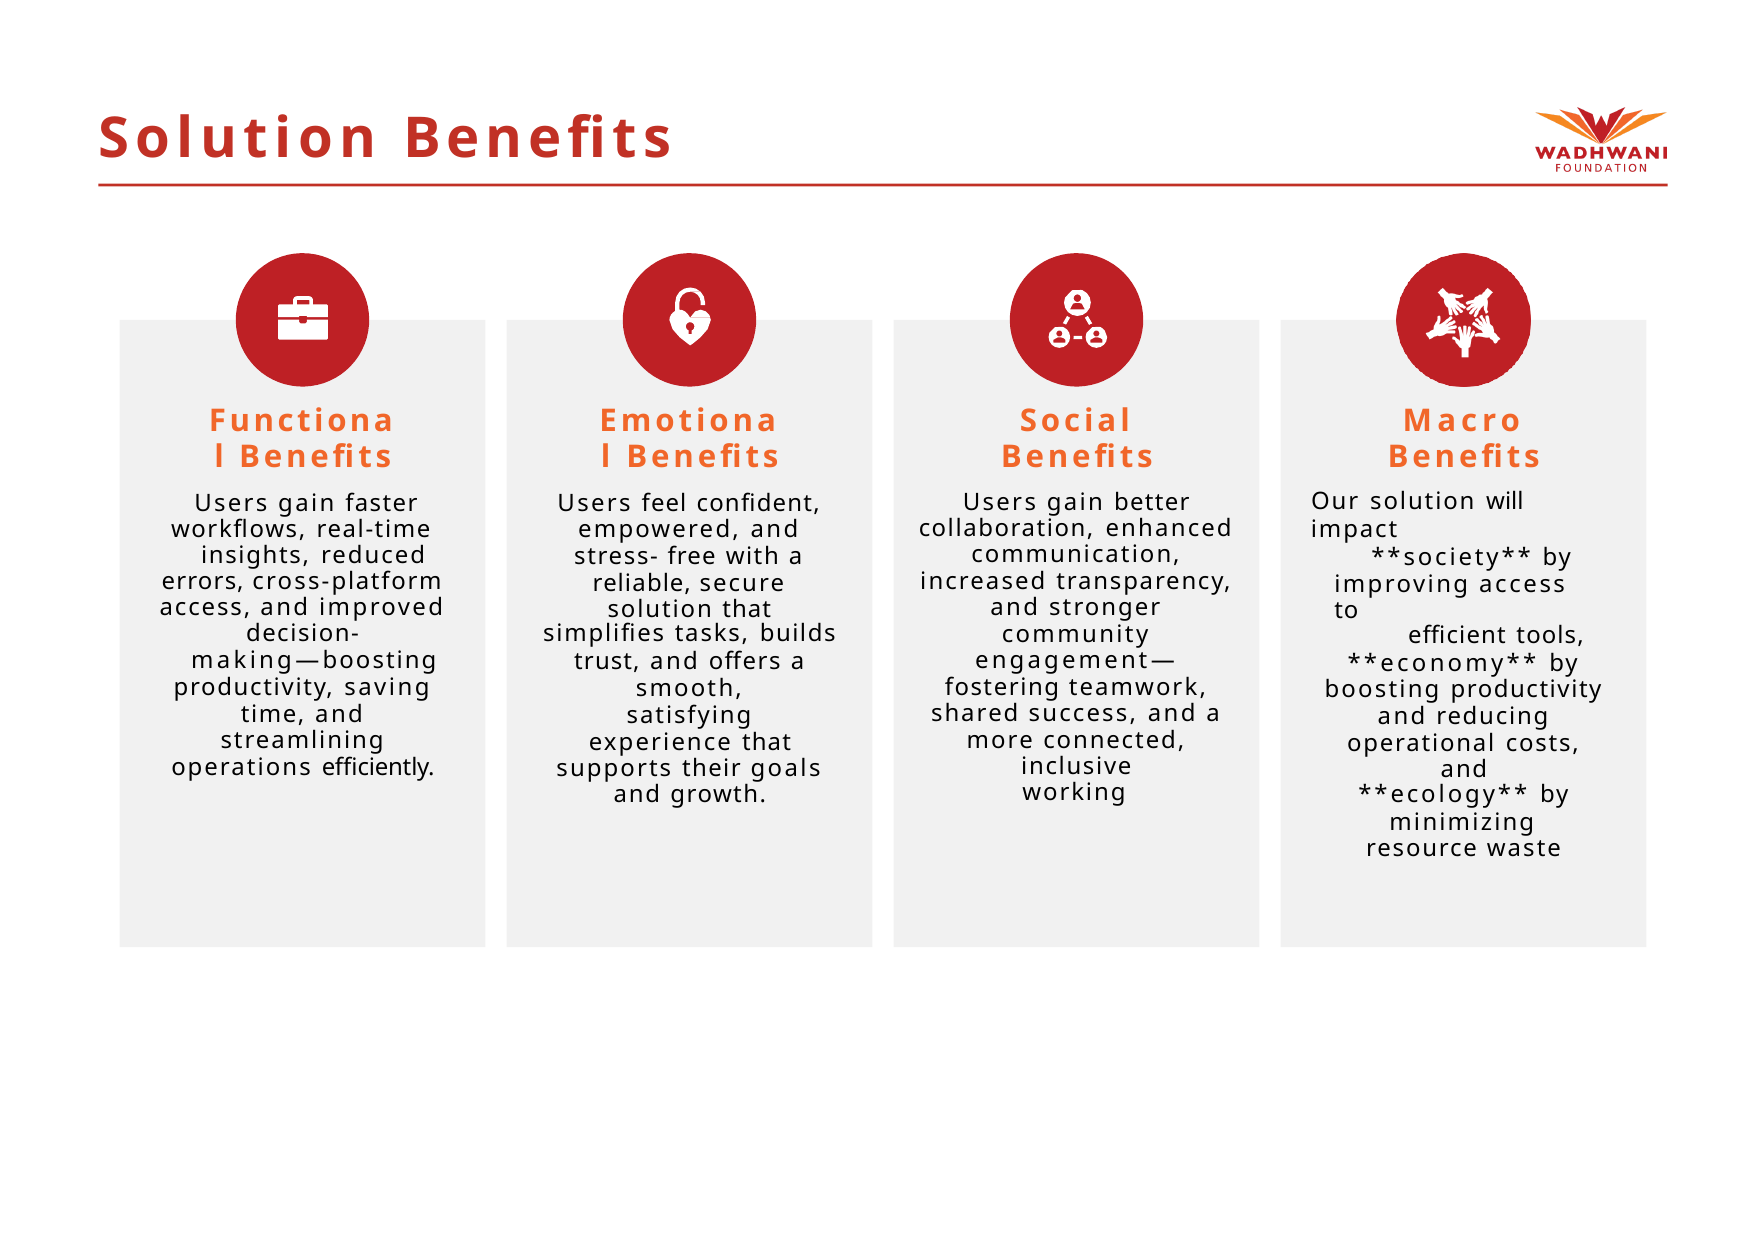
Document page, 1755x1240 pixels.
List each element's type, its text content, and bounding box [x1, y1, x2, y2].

title Solution Benefits [96, 98, 1284, 308]
text_box [1284, 183, 1668, 187]
picture [1533, 103, 1668, 174]
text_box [1280, 252, 1647, 948]
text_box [119, 252, 486, 948]
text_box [893, 252, 1260, 948]
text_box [506, 252, 873, 948]
